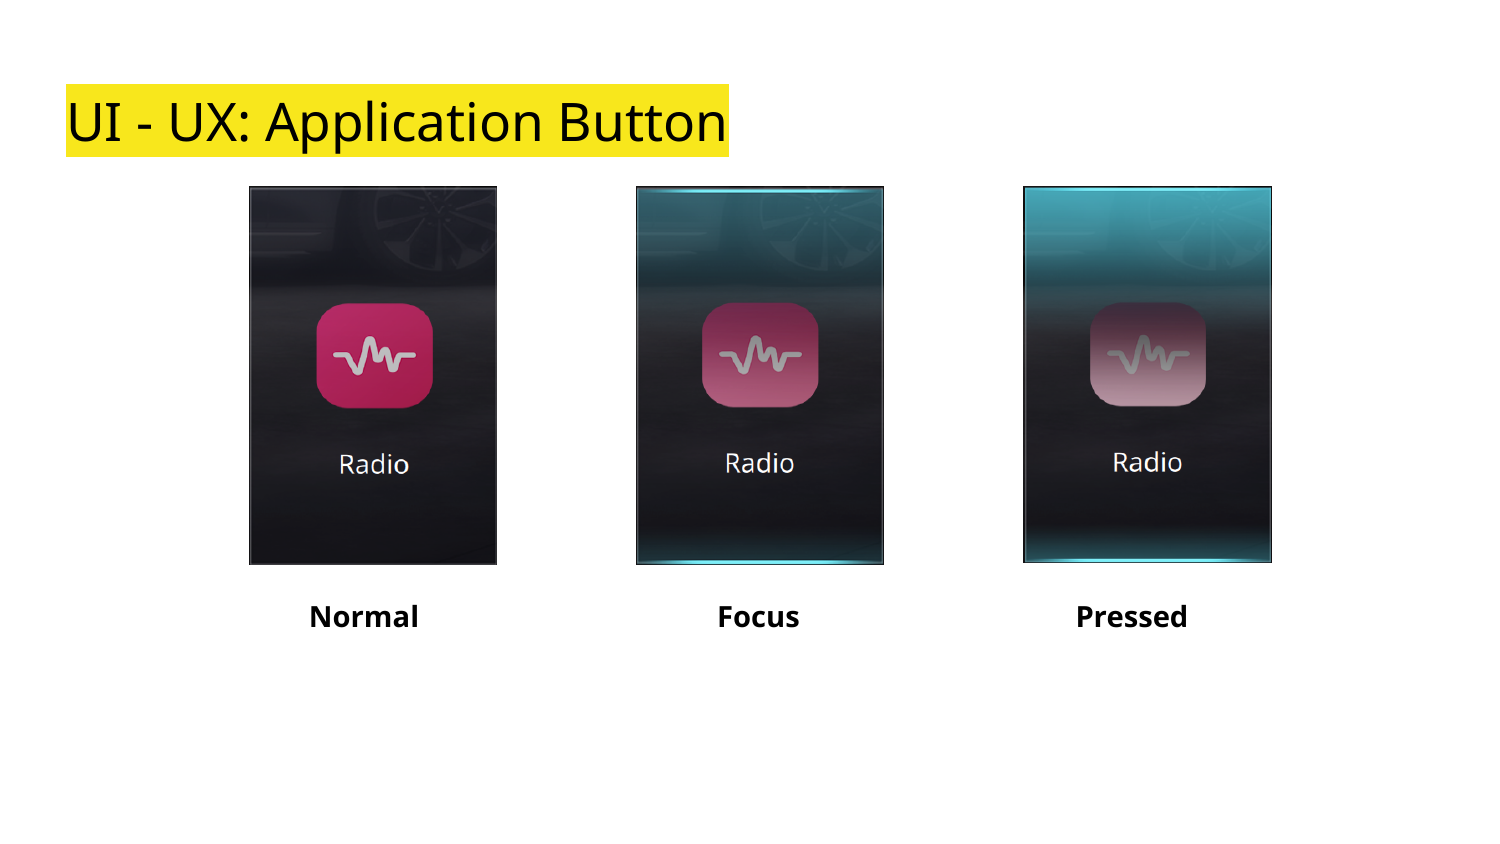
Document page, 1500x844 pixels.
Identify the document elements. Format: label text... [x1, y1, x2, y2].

text_box Focus [617, 583, 900, 649]
title UI - UX: Application Button [51, 72, 1449, 167]
picture [248, 185, 498, 565]
picture [1023, 185, 1272, 563]
text_box Normal [222, 583, 506, 649]
text_box Pressed [990, 583, 1274, 649]
picture [635, 185, 885, 565]
